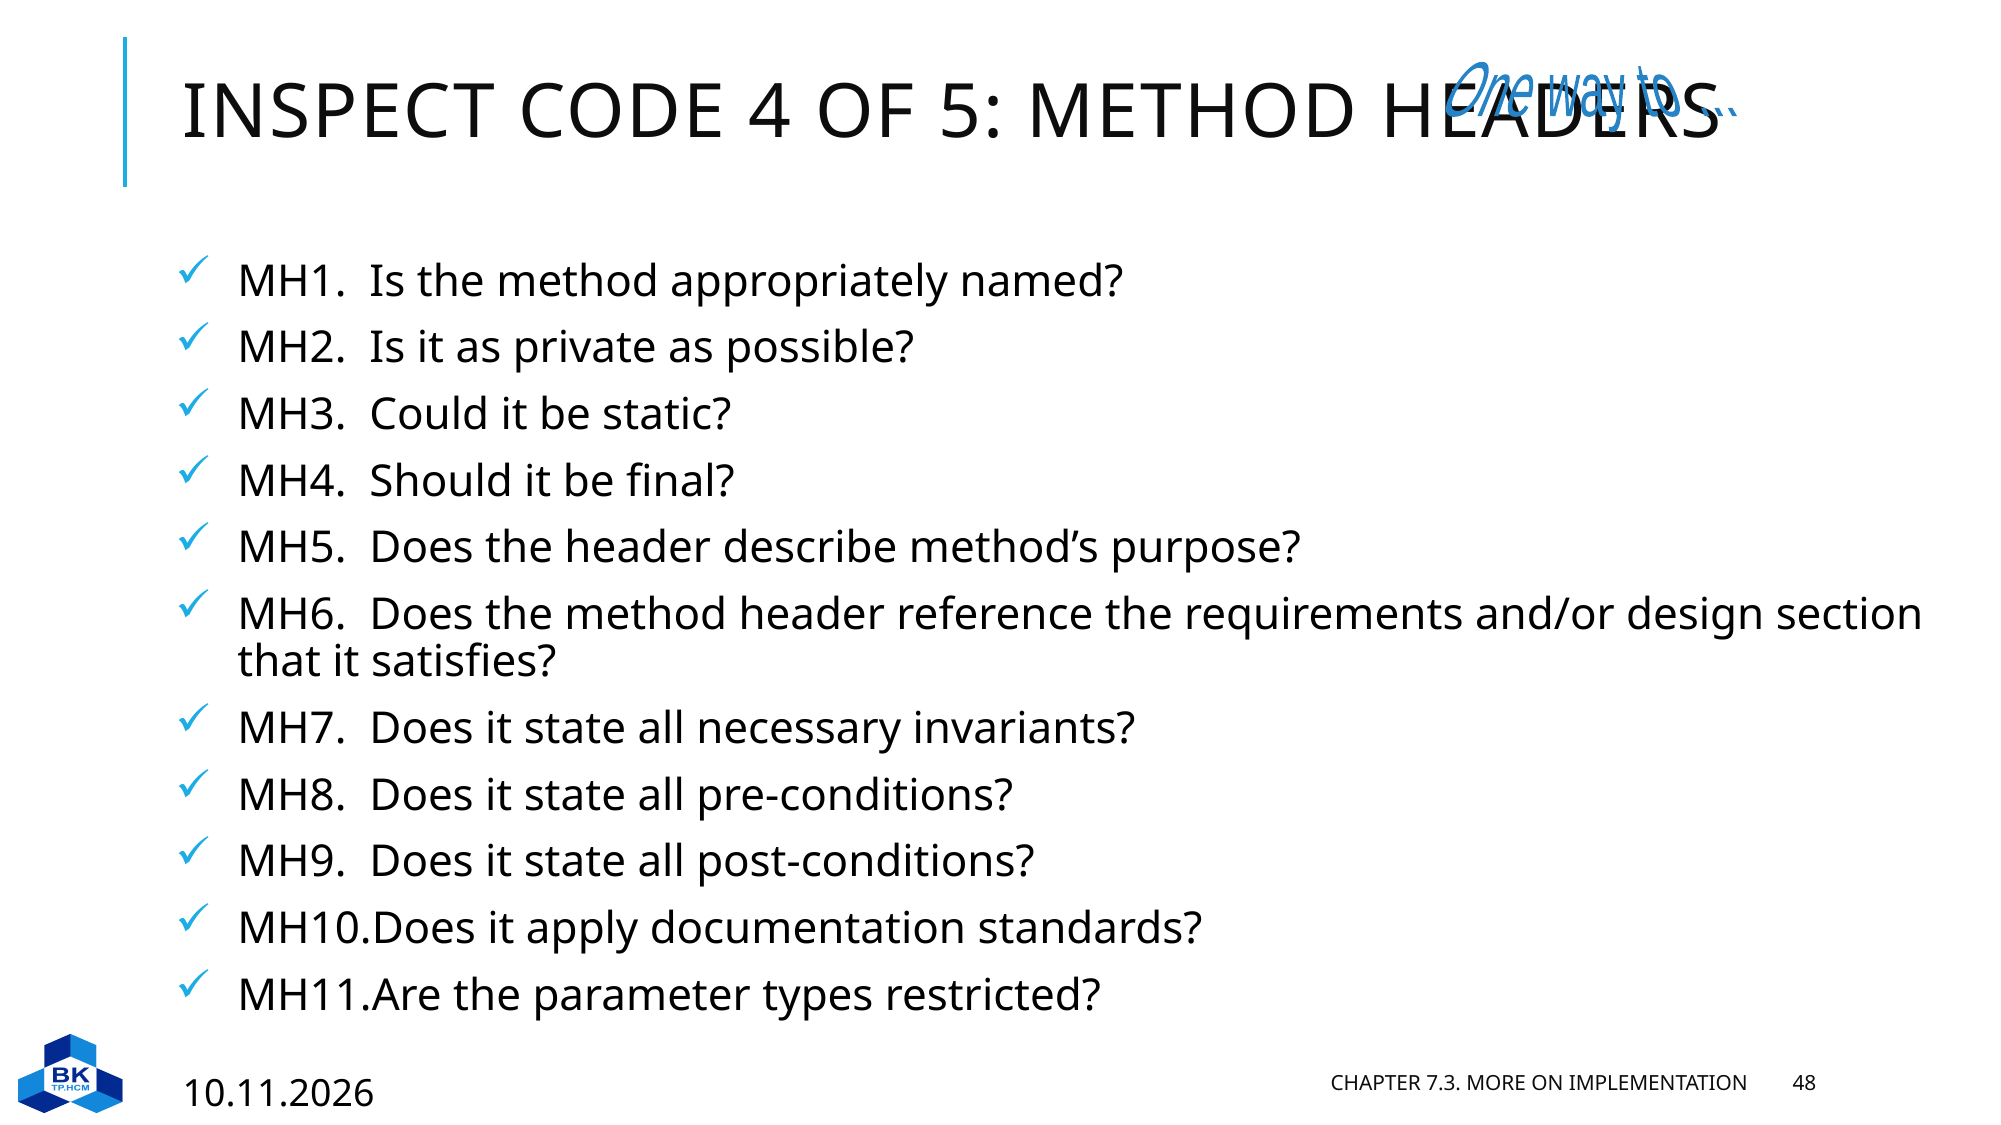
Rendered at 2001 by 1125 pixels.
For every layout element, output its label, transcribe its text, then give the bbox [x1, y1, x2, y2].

picture [0, 1027, 143, 1125]
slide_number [168, 1061, 522, 1107]
slide_number 48 [1777, 1061, 1938, 1107]
footer Chapter 7.3. More on Implementation [794, 1061, 1763, 1107]
list MH1. Is the method appropriately named? MH2. Is it as private as possible? MH3. Could it be static? MH4. Should it be final? MH5. Does the header describe method’s purpose? MH6. Does the method header reference the requirements and/or design section that it satisfies? MH7. Does it state all necessary invariants? MH8. Does it state all pre-conditions? MH9. Does it state all post-conditions? MH10.Does it apply documentation standards? MH11.Are the parameter types restricted? [168, 250, 1938, 1035]
title Inspect Code 4 of 5: Method Headers [168, 15, 1938, 216]
